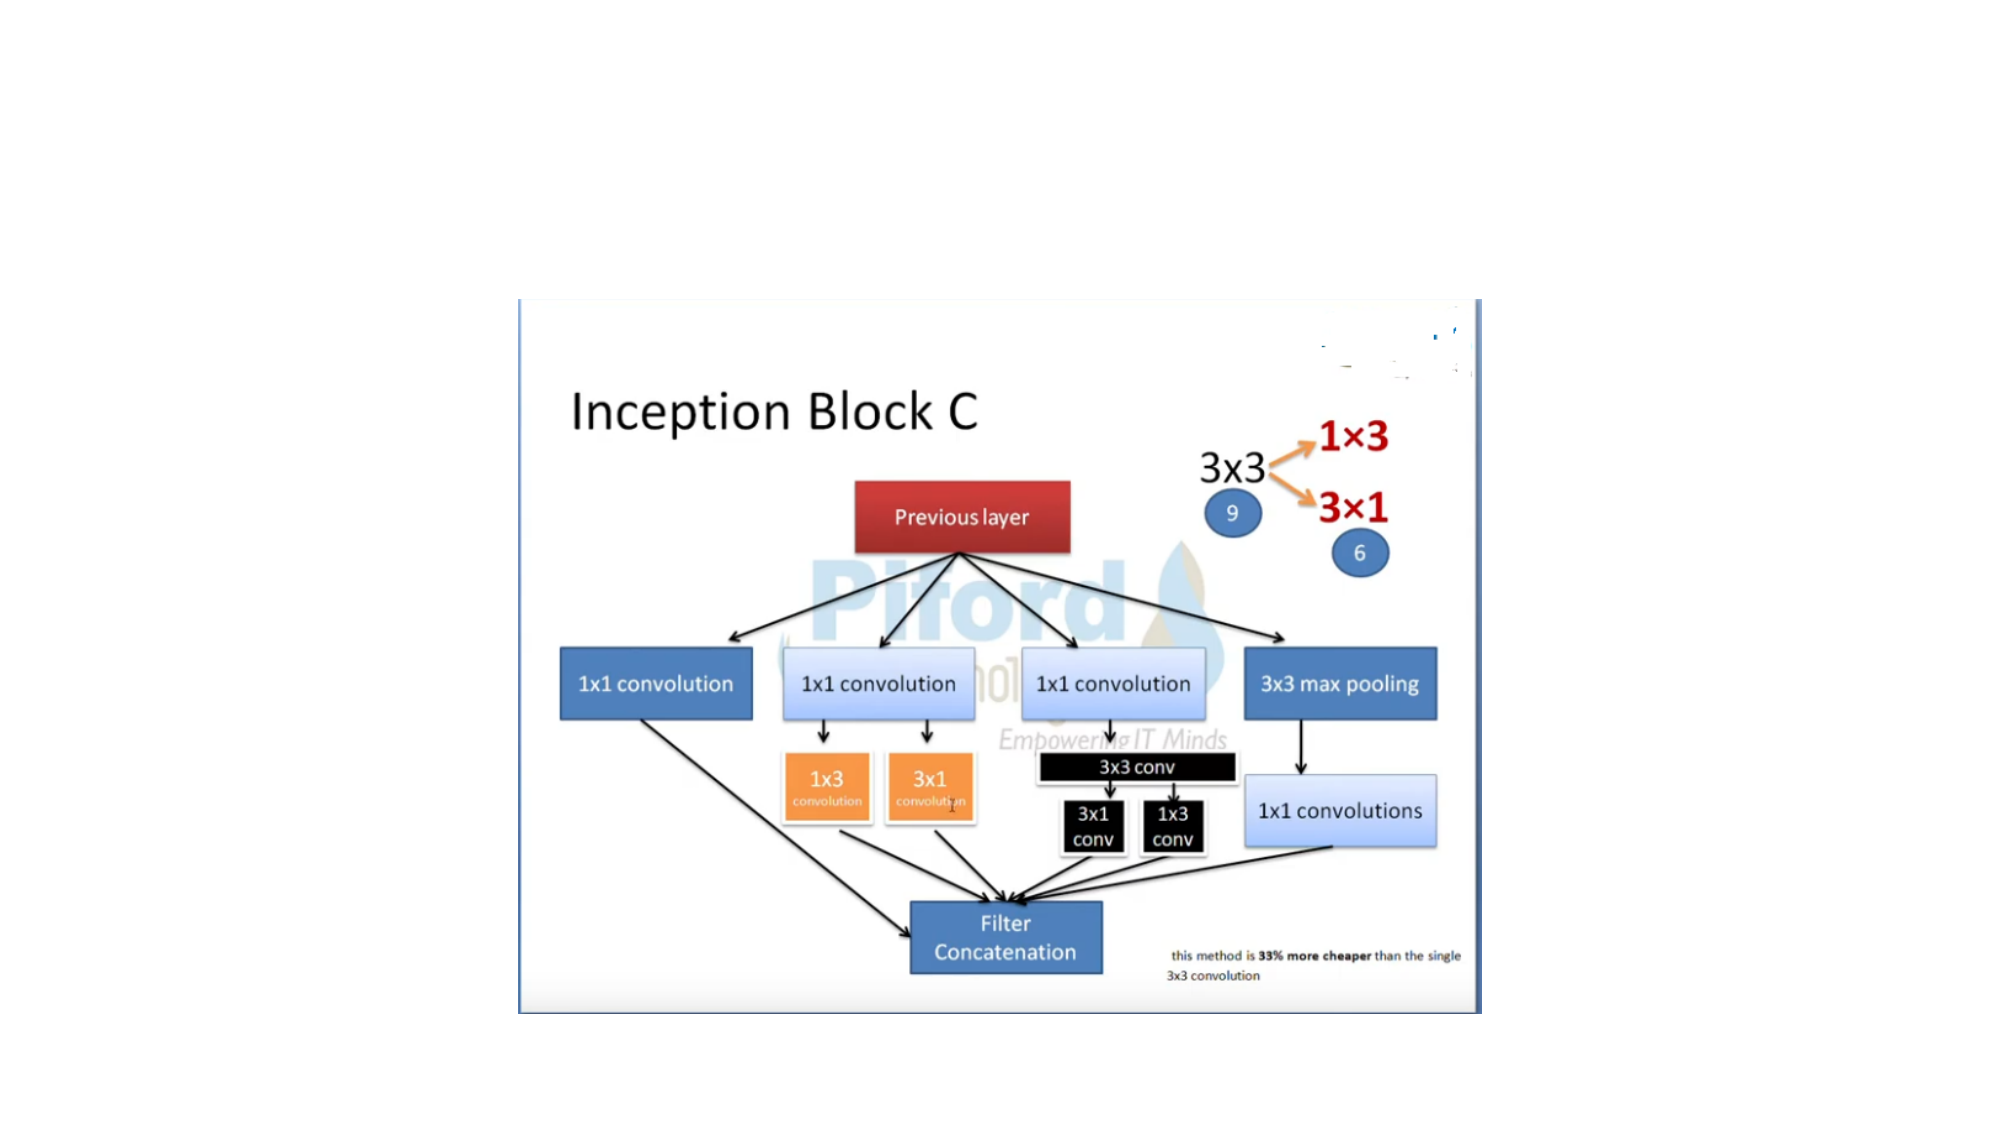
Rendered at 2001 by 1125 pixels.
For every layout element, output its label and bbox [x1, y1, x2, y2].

list [518, 299, 1482, 1014]
